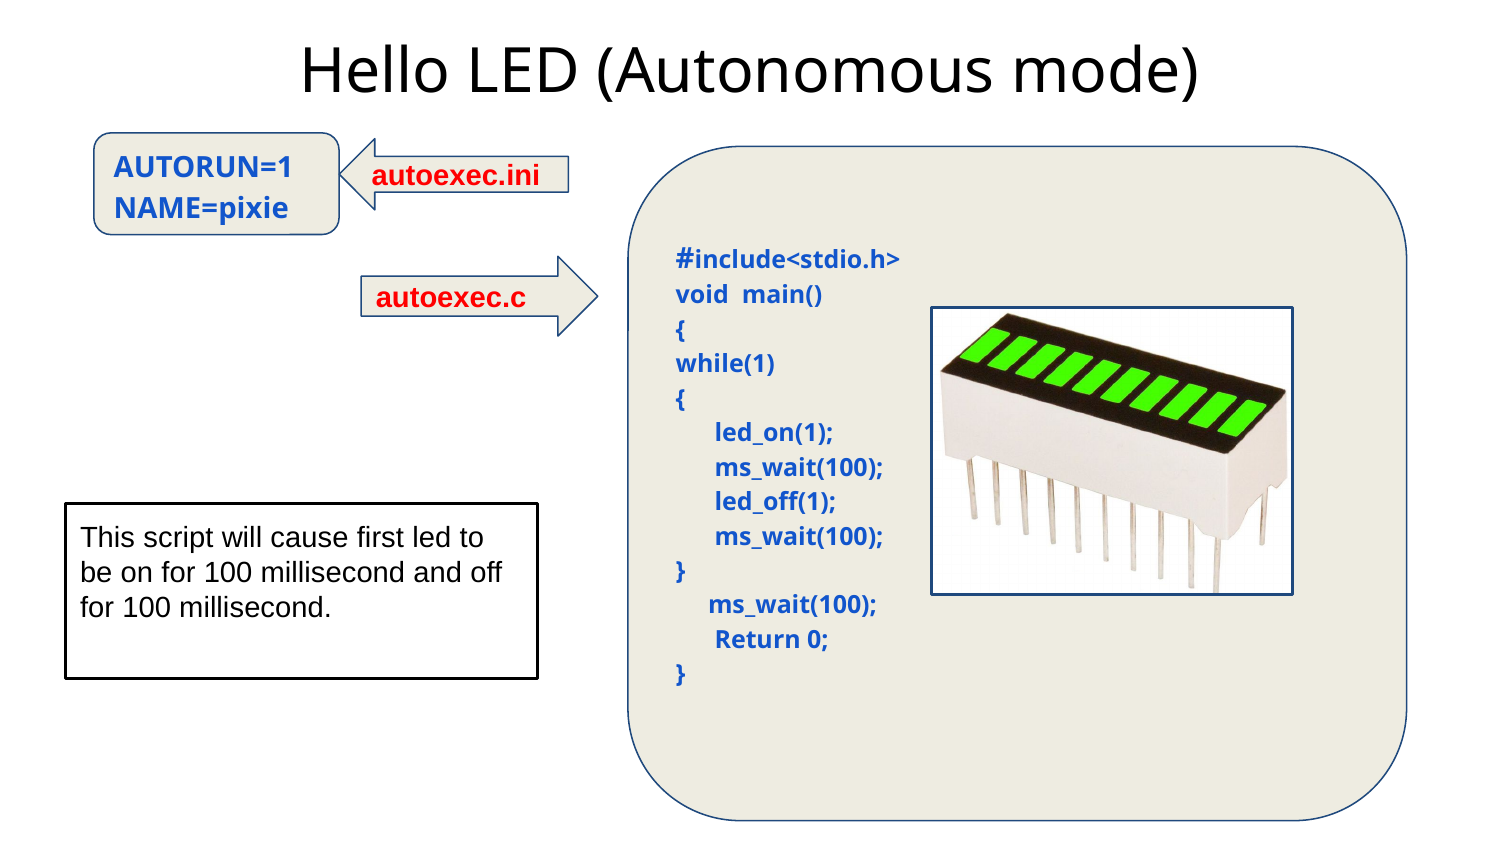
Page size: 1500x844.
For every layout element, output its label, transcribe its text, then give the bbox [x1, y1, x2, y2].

text_box #include<stdio.h> void main() { while(1) { led_on(1); ms_wait(100); led_off(1); ms_wait(100); } ms_wait(100); Return 0; } [627, 146, 1407, 821]
text_box autoexec.ini [339, 138, 569, 210]
text_box [51, 103, 1449, 821]
text_box autoexec.c [361, 256, 598, 337]
text_box This script will cause first led to be on for 100 millisecond and off for 100 millisecond. [65, 503, 538, 679]
picture [933, 308, 1292, 593]
text_box AUTORUN=1 NAME=pixie [93, 132, 340, 235]
text_box Hello LED (Autonomous mode) [51, 14, 1449, 103]
